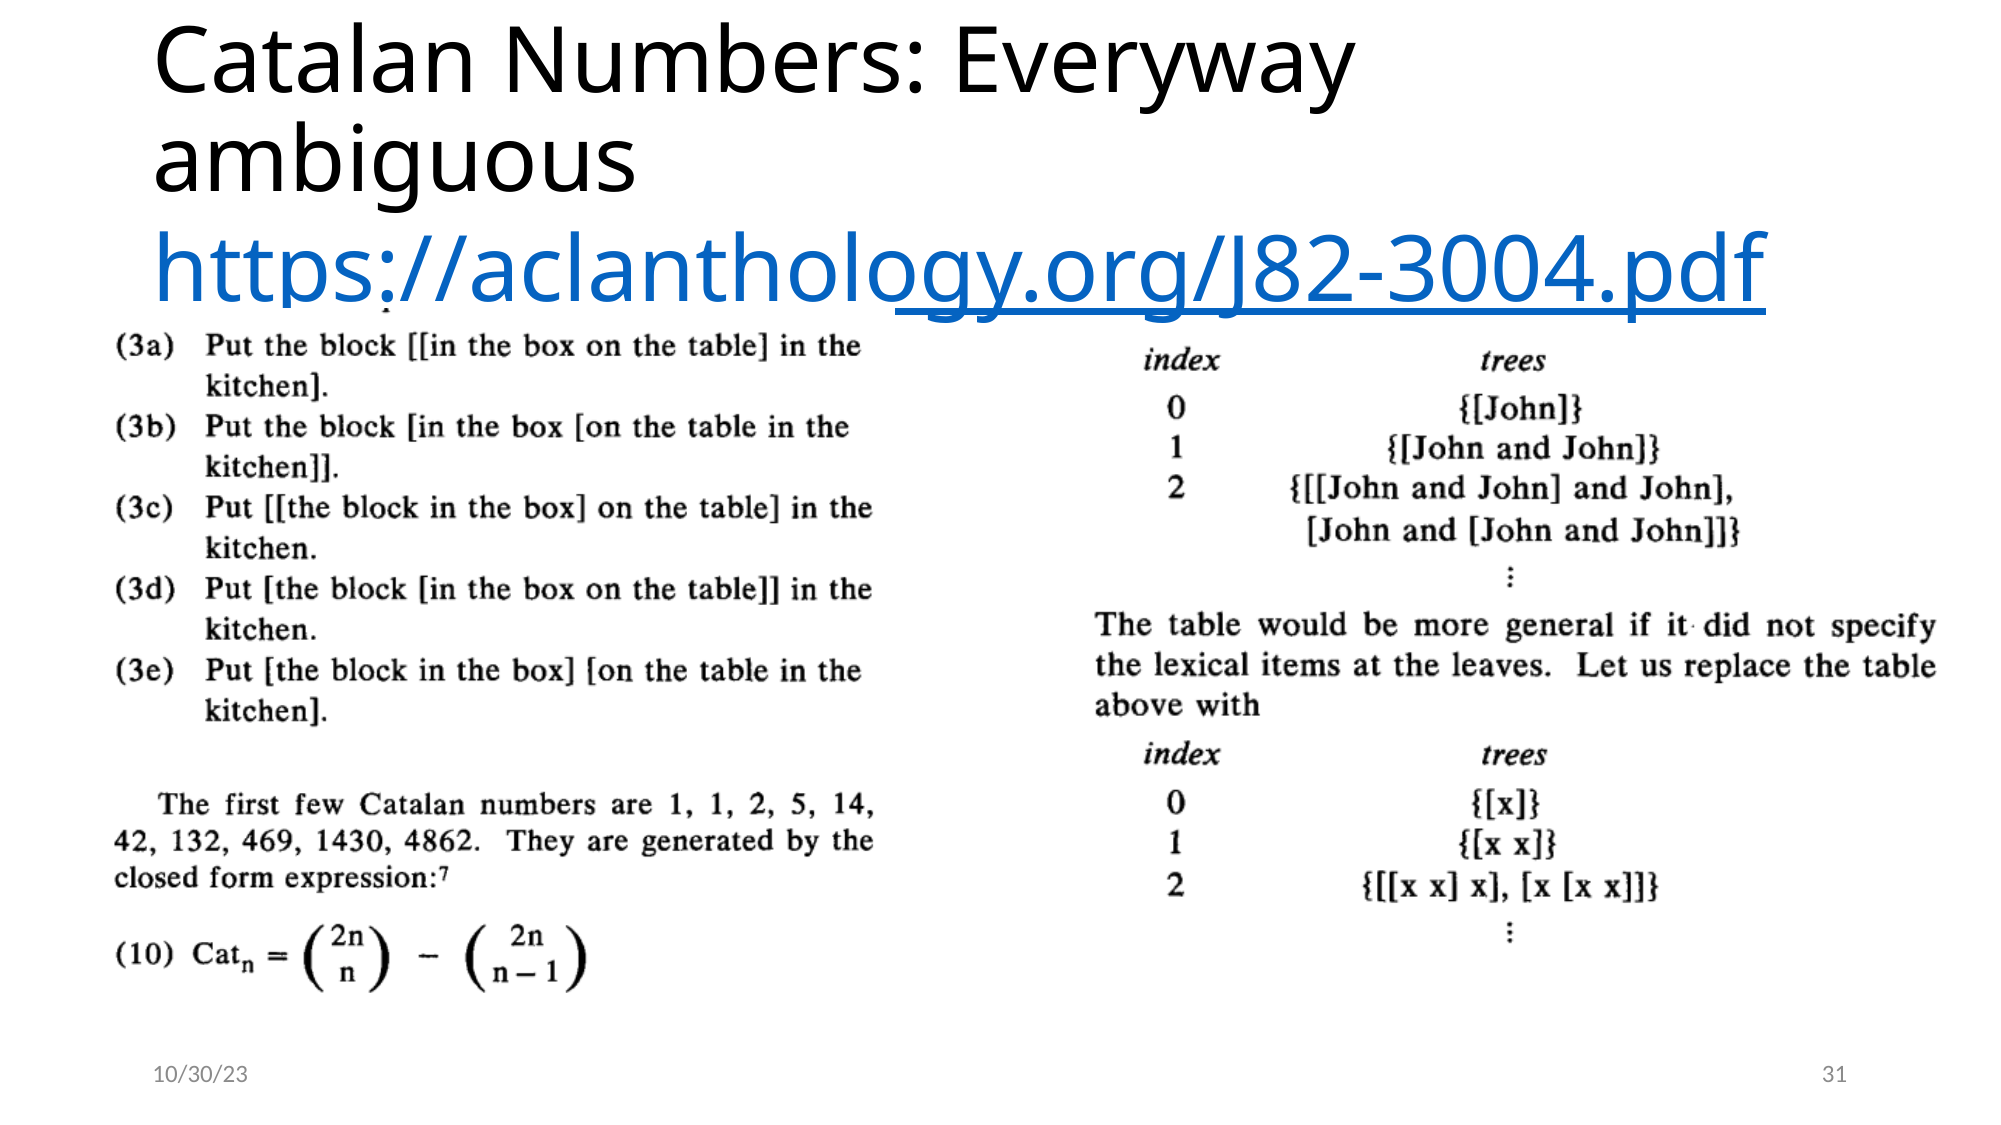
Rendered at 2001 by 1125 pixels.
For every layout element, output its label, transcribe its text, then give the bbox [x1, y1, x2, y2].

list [53, 778, 904, 1000]
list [44, 308, 895, 736]
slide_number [137, 1042, 588, 1103]
slide_number 31 [1412, 1042, 1863, 1103]
picture [1053, 323, 1971, 951]
title Catalan Numbers: Everyway ambiguous https://aclanthology.org/J82-3004.pdf [137, 59, 1863, 278]
